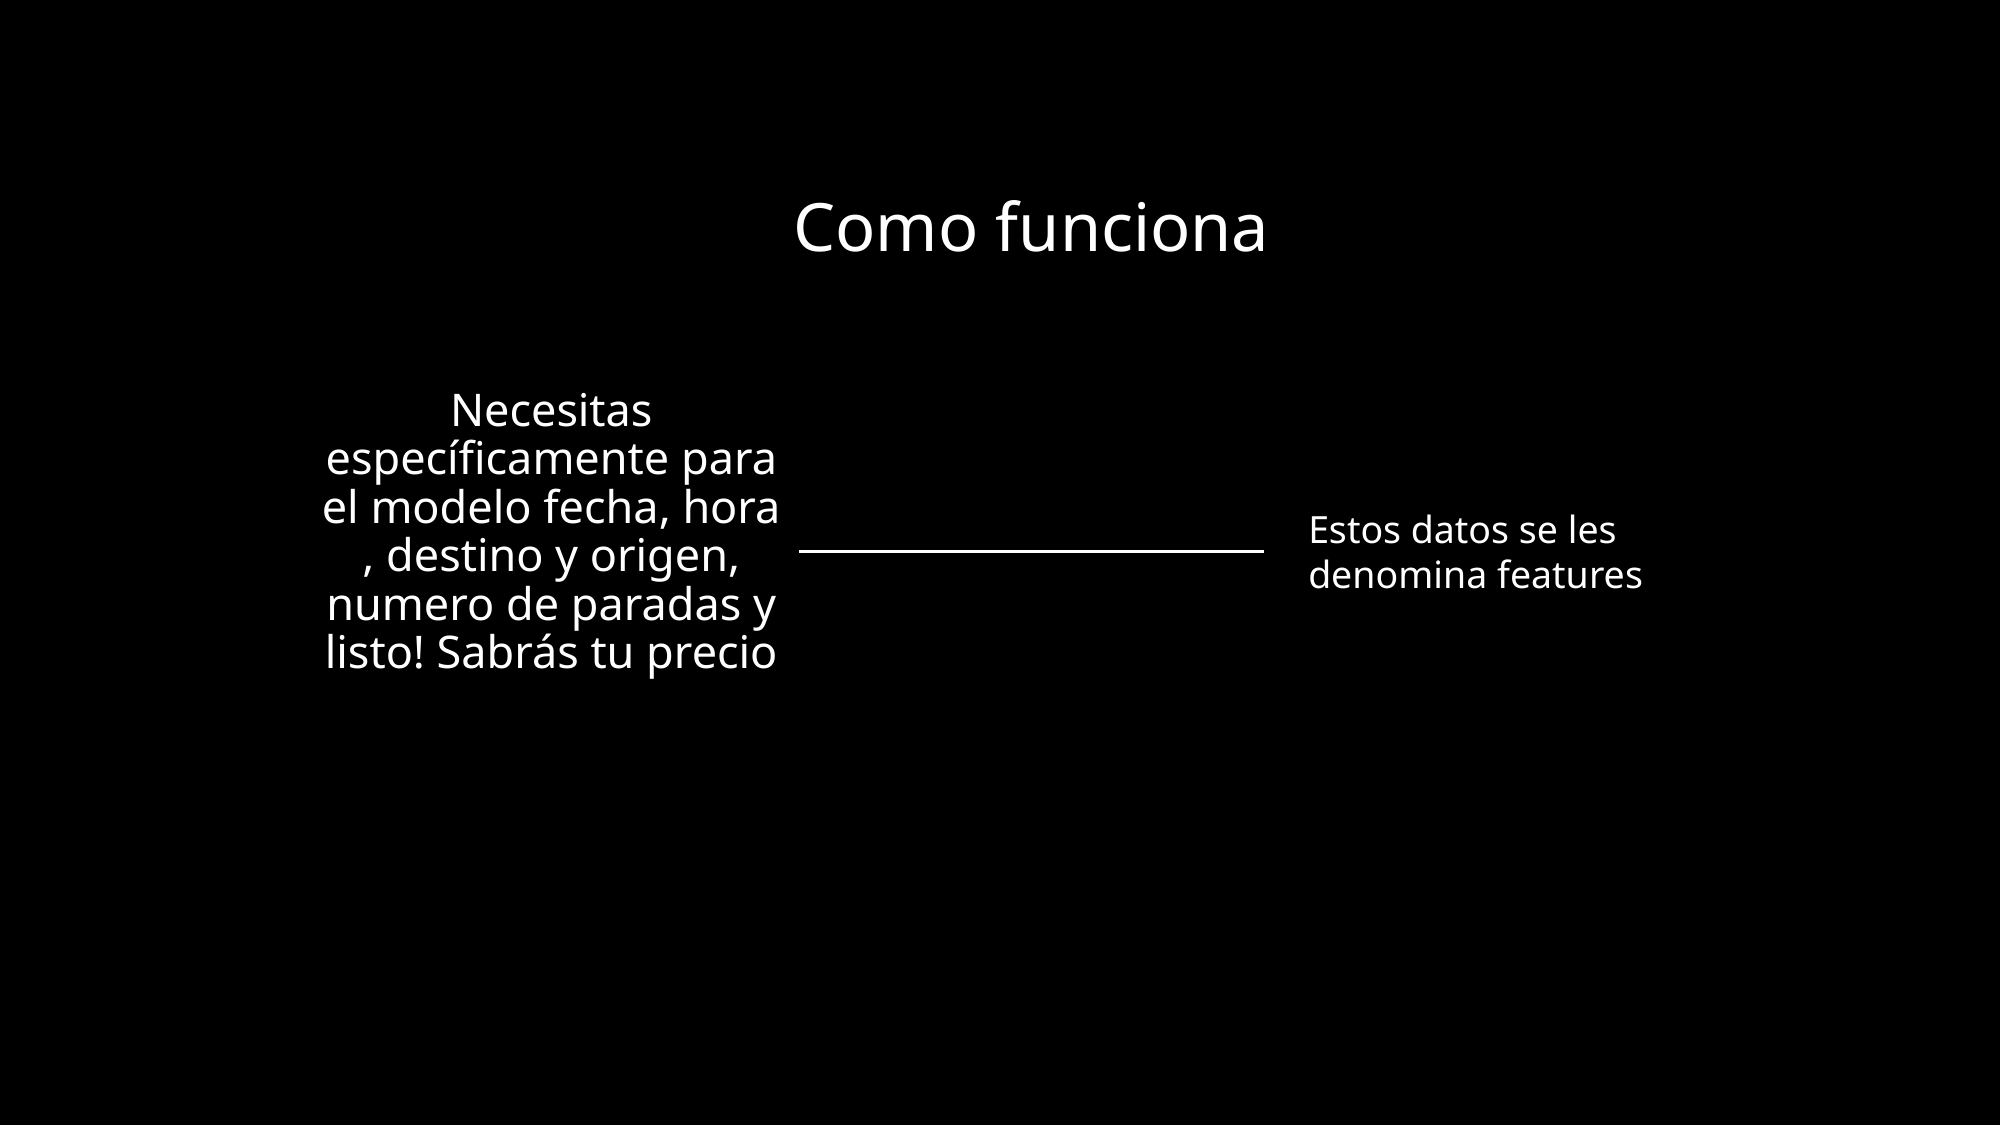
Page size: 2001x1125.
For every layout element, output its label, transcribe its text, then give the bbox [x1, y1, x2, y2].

subtitle Necesitas específicamente para el modelo fecha, hora , destino y origen, numero de paradas y listo! Sabrás tu precio [304, 379, 799, 723]
text_box Como funciona [778, 177, 1285, 273]
text_box Estos datos se les denomina features [1293, 498, 1749, 603]
